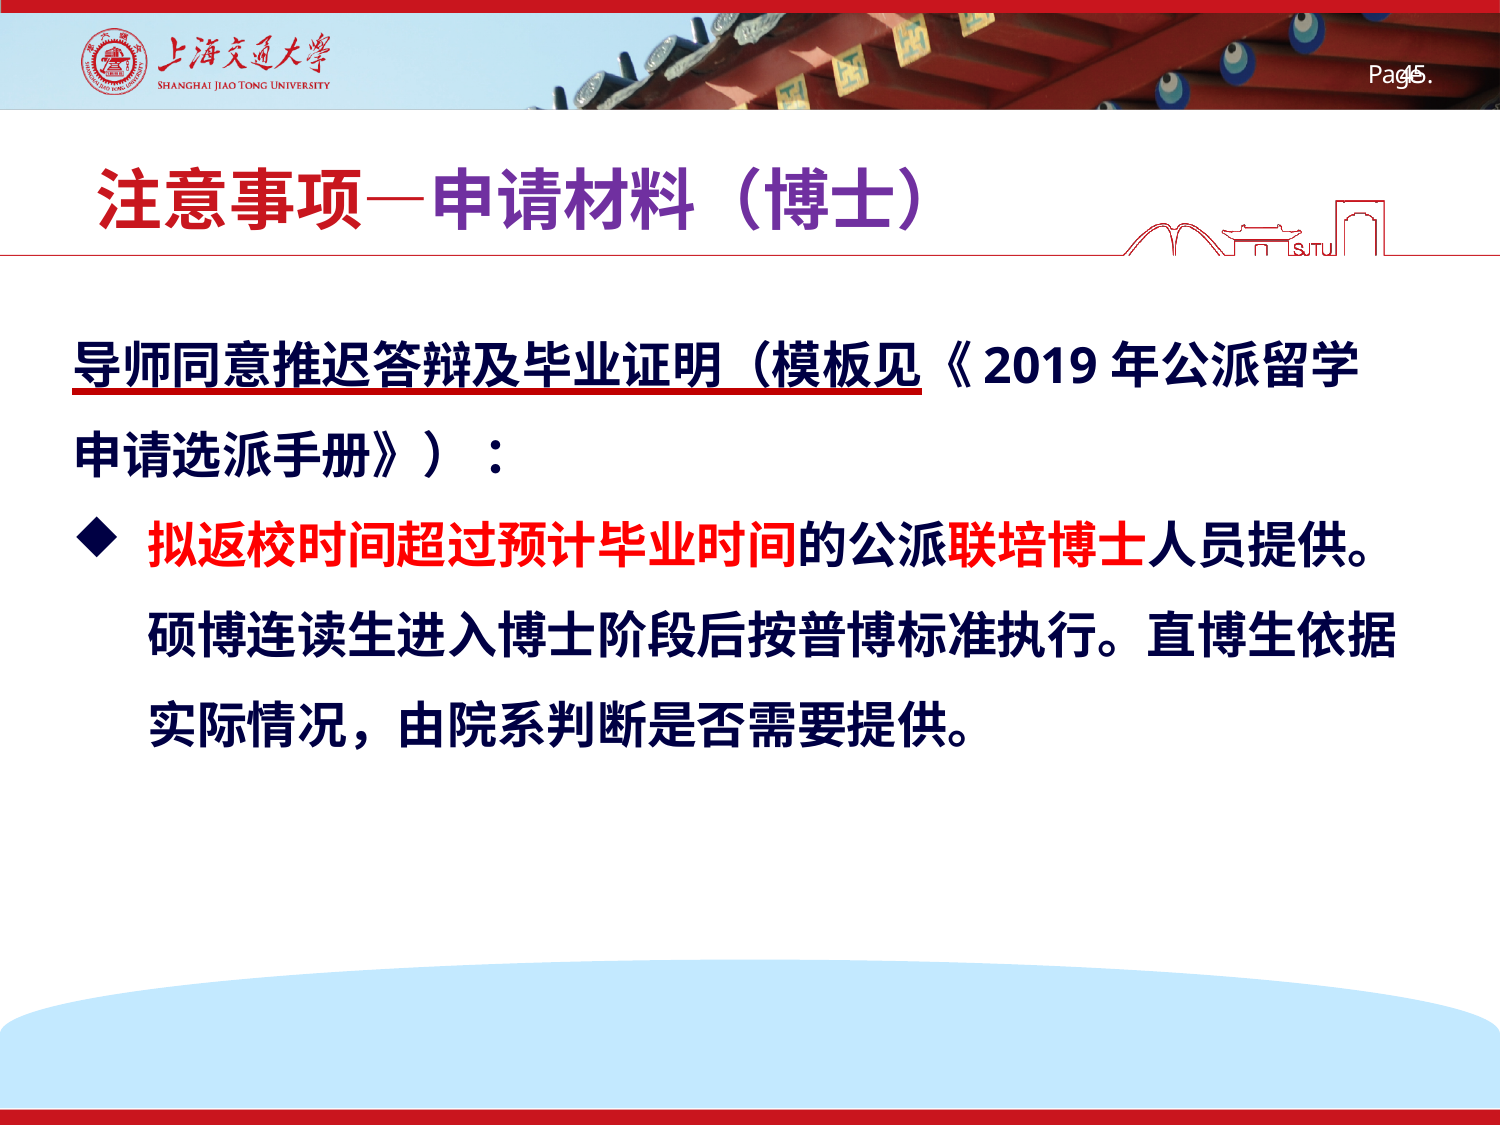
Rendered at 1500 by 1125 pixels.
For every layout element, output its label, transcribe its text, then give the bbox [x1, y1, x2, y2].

title 注意事项—申请材料（博士） [81, 160, 1455, 255]
picture [0, 200, 1500, 256]
text_box [0, 958, 1500, 1110]
picture [0, 0, 1500, 110]
text_box 导师同意推迟答辩及毕业证明（模板见《2019年公派留学申请选派手册》） ： 拟返校时间超过预计毕业时间的公派联培博士人员提供。硕博连读生进入博士阶段后按普博标准执行。直博生依据实际情况，由院系判断是否需要提供。 [57, 296, 1420, 852]
